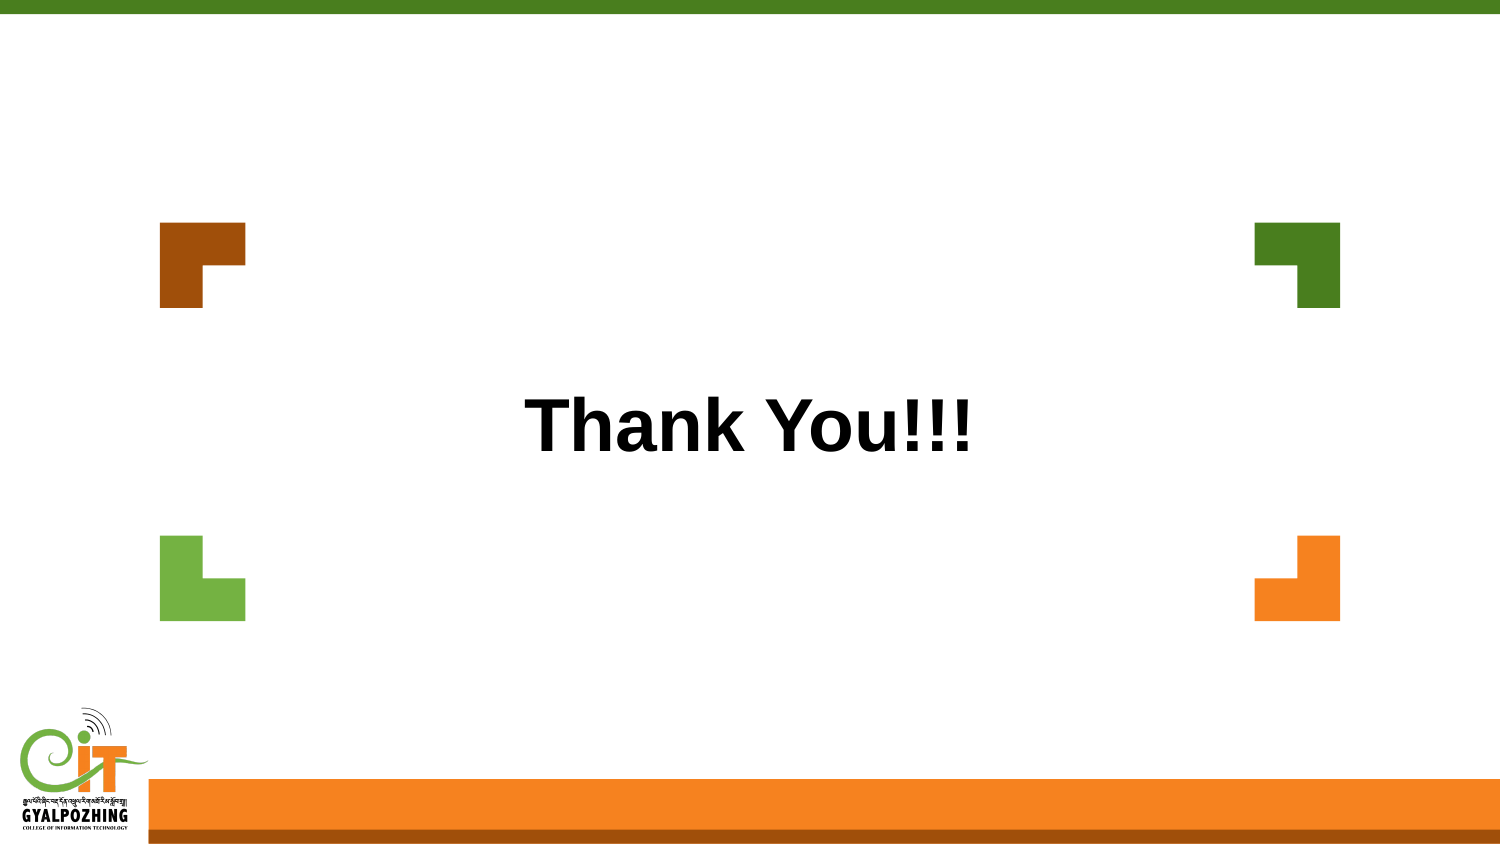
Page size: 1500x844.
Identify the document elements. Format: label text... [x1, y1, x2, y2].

title Thank You!!! [51, 352, 1449, 491]
picture [20, 707, 149, 830]
